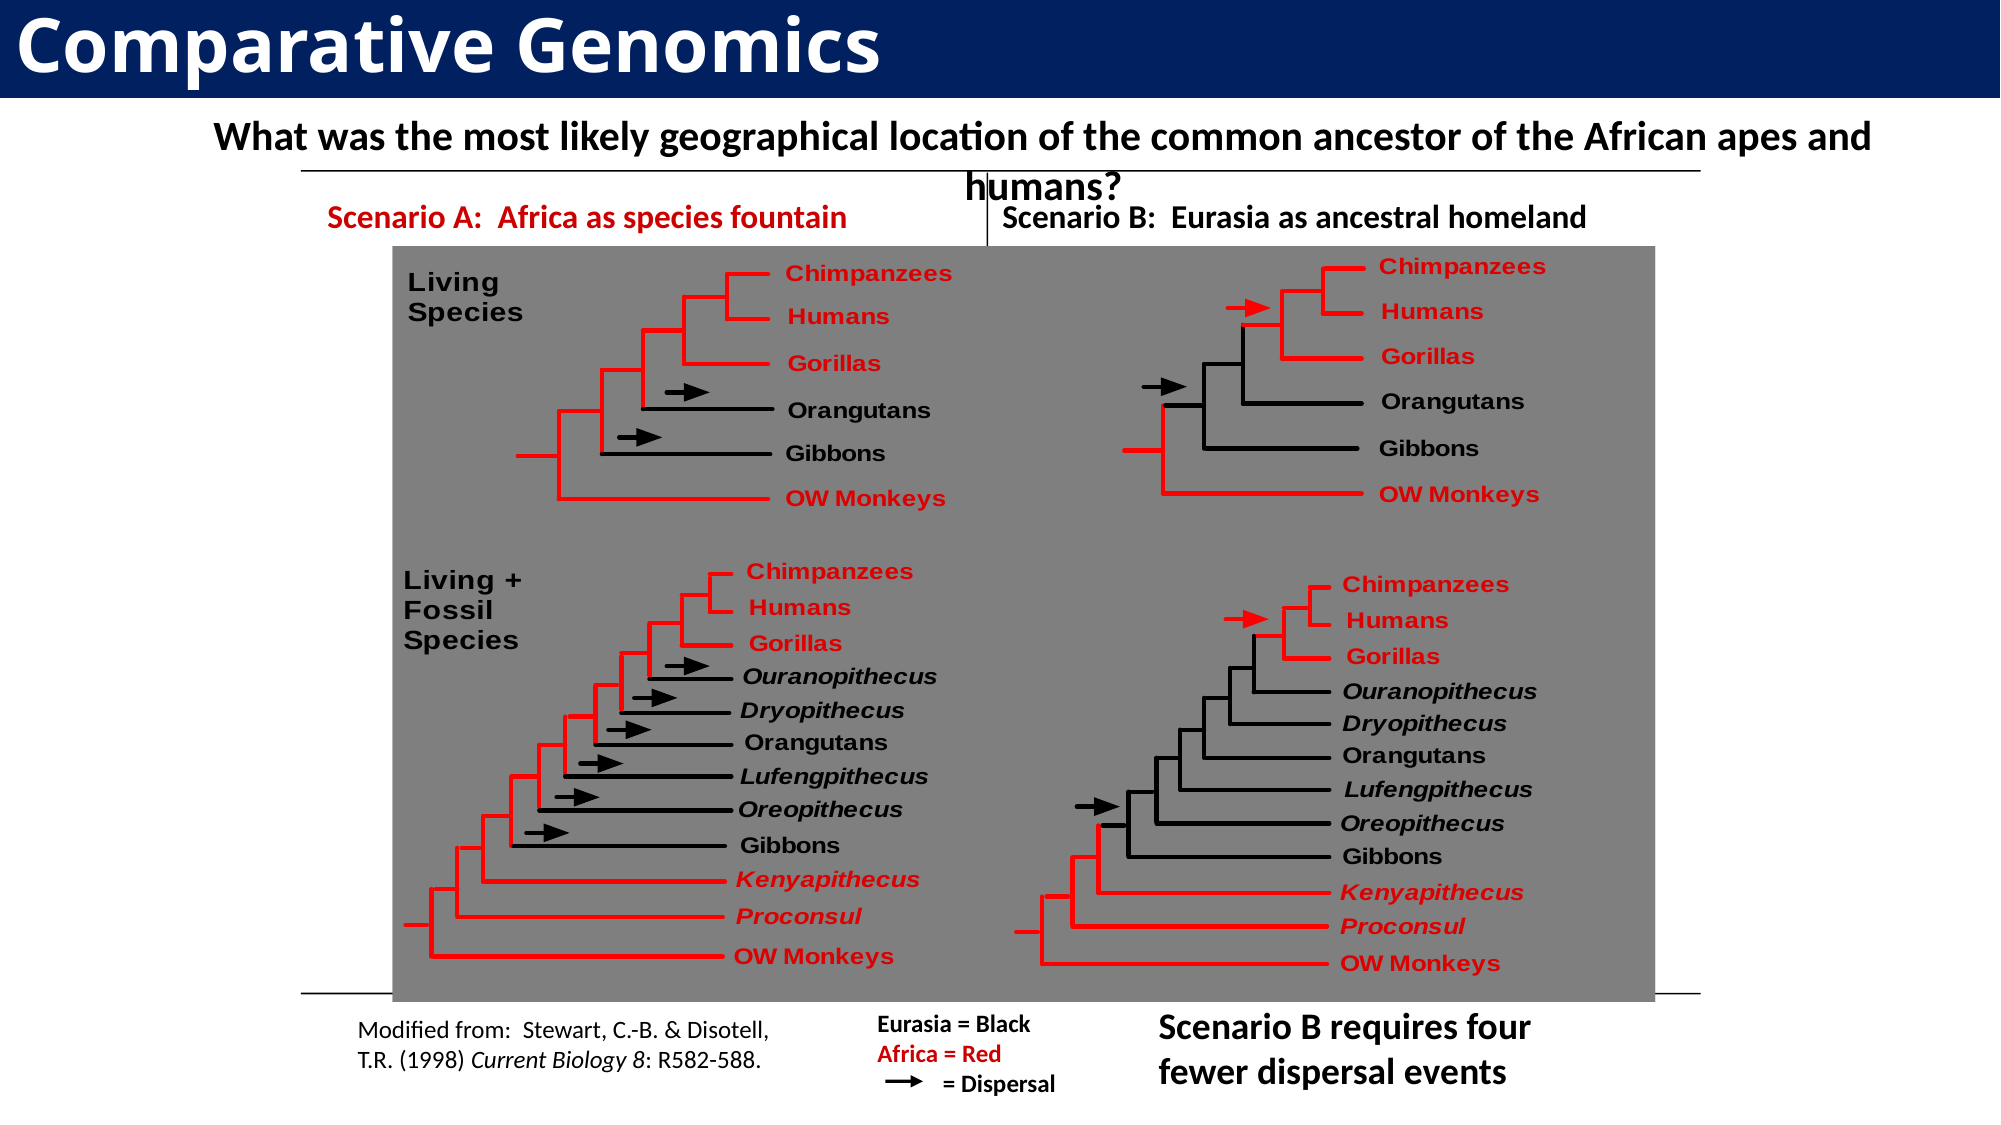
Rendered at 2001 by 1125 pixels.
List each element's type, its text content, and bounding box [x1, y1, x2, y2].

text_box Scenario B: Eurasia as ancestral homeland [987, 187, 1740, 243]
text_box [885, 1075, 923, 1088]
text_box Modified from: Stewart, C.-B. & Disotell, T.R. (1998) Current Biology 8: R582-588. [342, 1006, 786, 1081]
text_box Eurasia = Black Africa = Red = Dispersal [839, 1002, 1148, 1105]
text_box Scenario B requires four fewer dispersal events [1143, 1002, 1633, 1100]
text_box Scenario A: Africa as species fountain [312, 187, 987, 243]
text_box What was the most likely geographical location of the common ancestor of the African apes and humans? [115, 101, 1972, 217]
text_box Comparative Genomics [0, 0, 2000, 96]
picture [392, 246, 1656, 1002]
